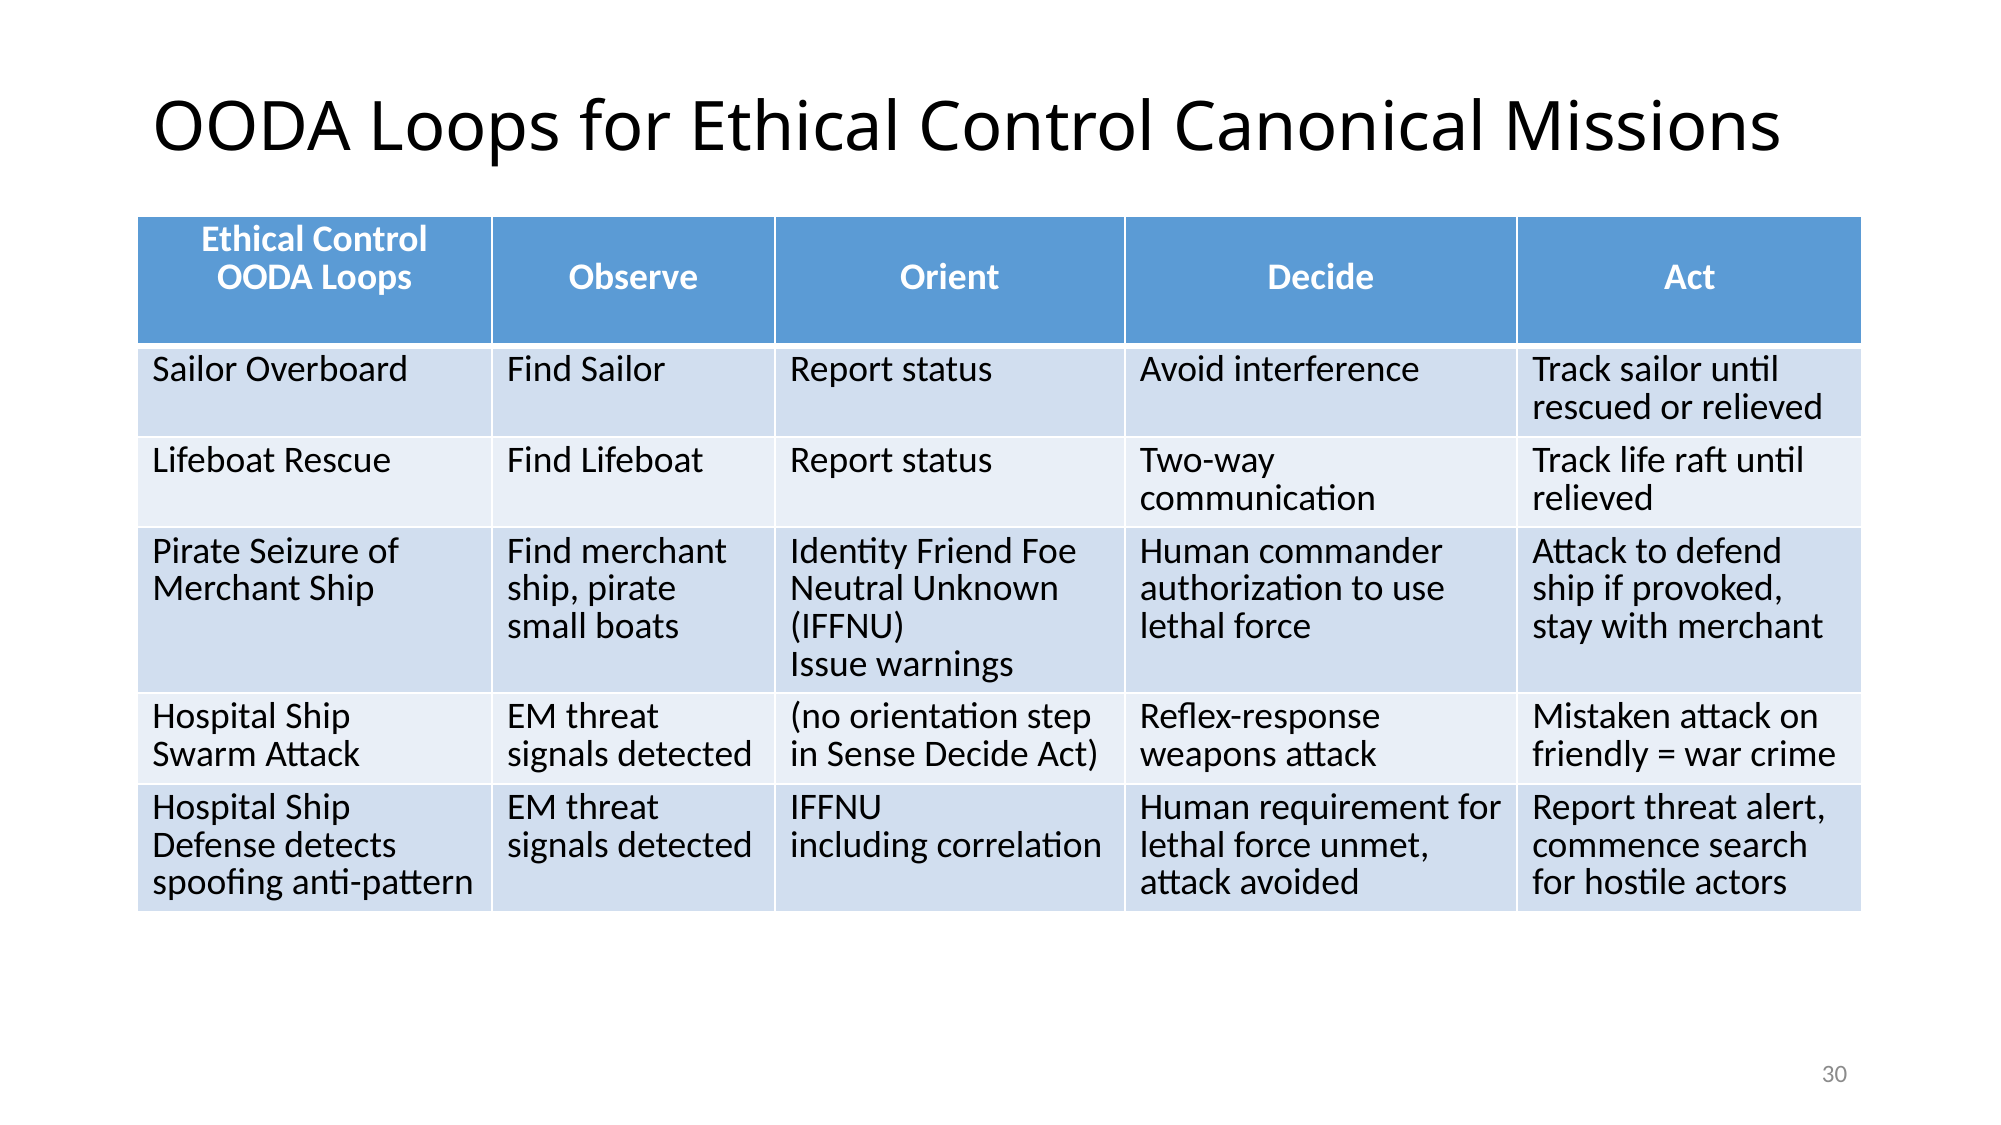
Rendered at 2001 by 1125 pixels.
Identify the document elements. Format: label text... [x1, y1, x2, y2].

table_cell Lifeboat Rescue [138, 438, 491, 526]
table_cell Report status [776, 349, 1124, 436]
table_cell Find Sailor [493, 349, 774, 436]
table_cell Human commander authorization to use lethal force [1126, 528, 1516, 692]
table_cell Avoid interference [1126, 349, 1516, 436]
table_cell Hospital Ship Swarm Attack [138, 694, 491, 783]
table_header Observe [493, 217, 774, 343]
table_header Orient [776, 217, 1124, 343]
table_cell Attack to defend ship if provoked, stay with merchant [1518, 528, 1861, 692]
table_cell Report threat alert, commence search for hostile actors [1518, 785, 1861, 911]
table_cell Find merchant ship, pirate small boats [493, 528, 774, 692]
table_cell Hospital Ship Defense detects spoofing anti-pattern [138, 785, 491, 911]
table_header Decide [1126, 217, 1516, 343]
table_cell Human requirement for lethal force unmet, attack avoided [1126, 785, 1516, 911]
slide_number 30 [1412, 1042, 1863, 1103]
table_cell Pirate Seizure of Merchant Ship [138, 528, 491, 692]
table_cell Sailor Overboard [138, 349, 491, 436]
table_cell EM threat signals detected [493, 694, 774, 783]
table_header Act [1518, 217, 1861, 343]
table_header Ethical Control OODA Loops [138, 217, 491, 343]
table_cell Find Lifeboat [493, 438, 774, 526]
table_cell Report status [776, 438, 1124, 526]
table_cell IFFNU including correlation [776, 785, 1124, 911]
table_cell Track sailor until rescued or relieved [1518, 349, 1861, 436]
title OODA Loops for Ethical Control Canonical Missions [137, 59, 1863, 197]
table_cell (no orientation step in Sense Decide Act) [776, 694, 1124, 783]
table_cell Reflex-response weapons attack [1126, 694, 1516, 783]
table_cell Track life raft until relieved [1518, 438, 1861, 526]
table_cell Mistaken attack on friendly = war crime [1518, 694, 1861, 783]
table_cell EM threat signals detected [493, 785, 774, 911]
table_cell Two-way communication [1126, 438, 1516, 526]
table_cell Identity Friend Foe Neutral Unknown (IFFNU) Issue warnings [776, 528, 1124, 692]
